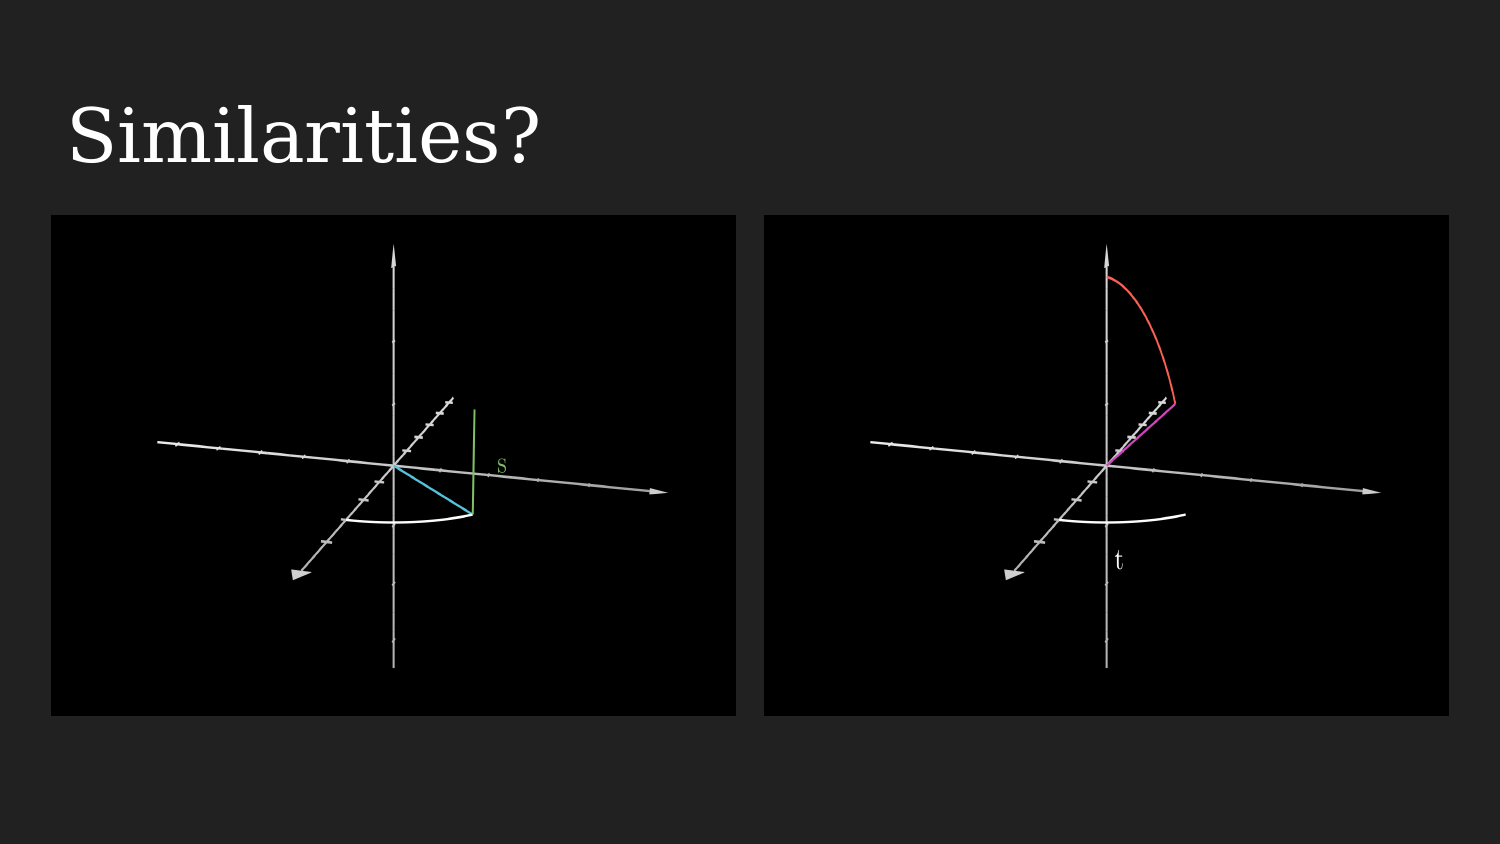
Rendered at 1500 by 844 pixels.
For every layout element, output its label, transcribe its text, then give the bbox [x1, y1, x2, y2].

title Similarities? [51, 72, 1449, 189]
picture [50, 215, 736, 716]
picture [763, 215, 1450, 716]
